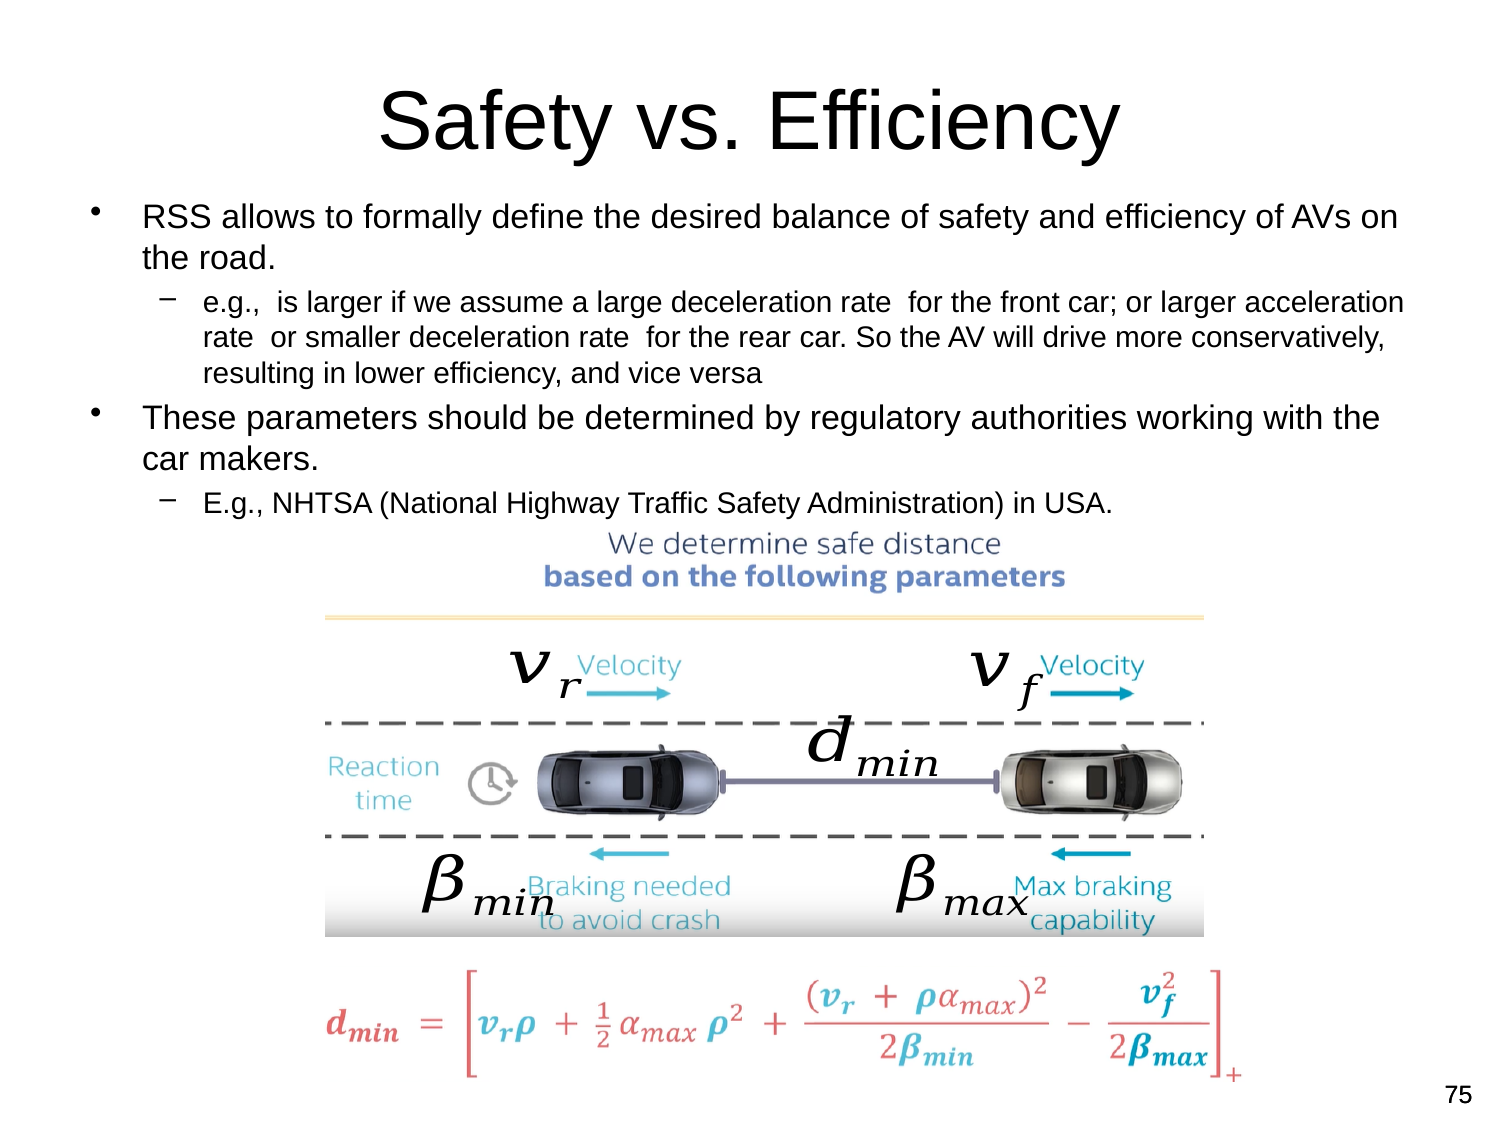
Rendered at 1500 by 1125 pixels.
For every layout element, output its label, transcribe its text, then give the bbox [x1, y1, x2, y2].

title Safety vs. Efficiency [74, 44, 1426, 188]
text_box 75 [1137, 1071, 1488, 1112]
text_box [325, 526, 1204, 937]
picture [324, 966, 1246, 1083]
